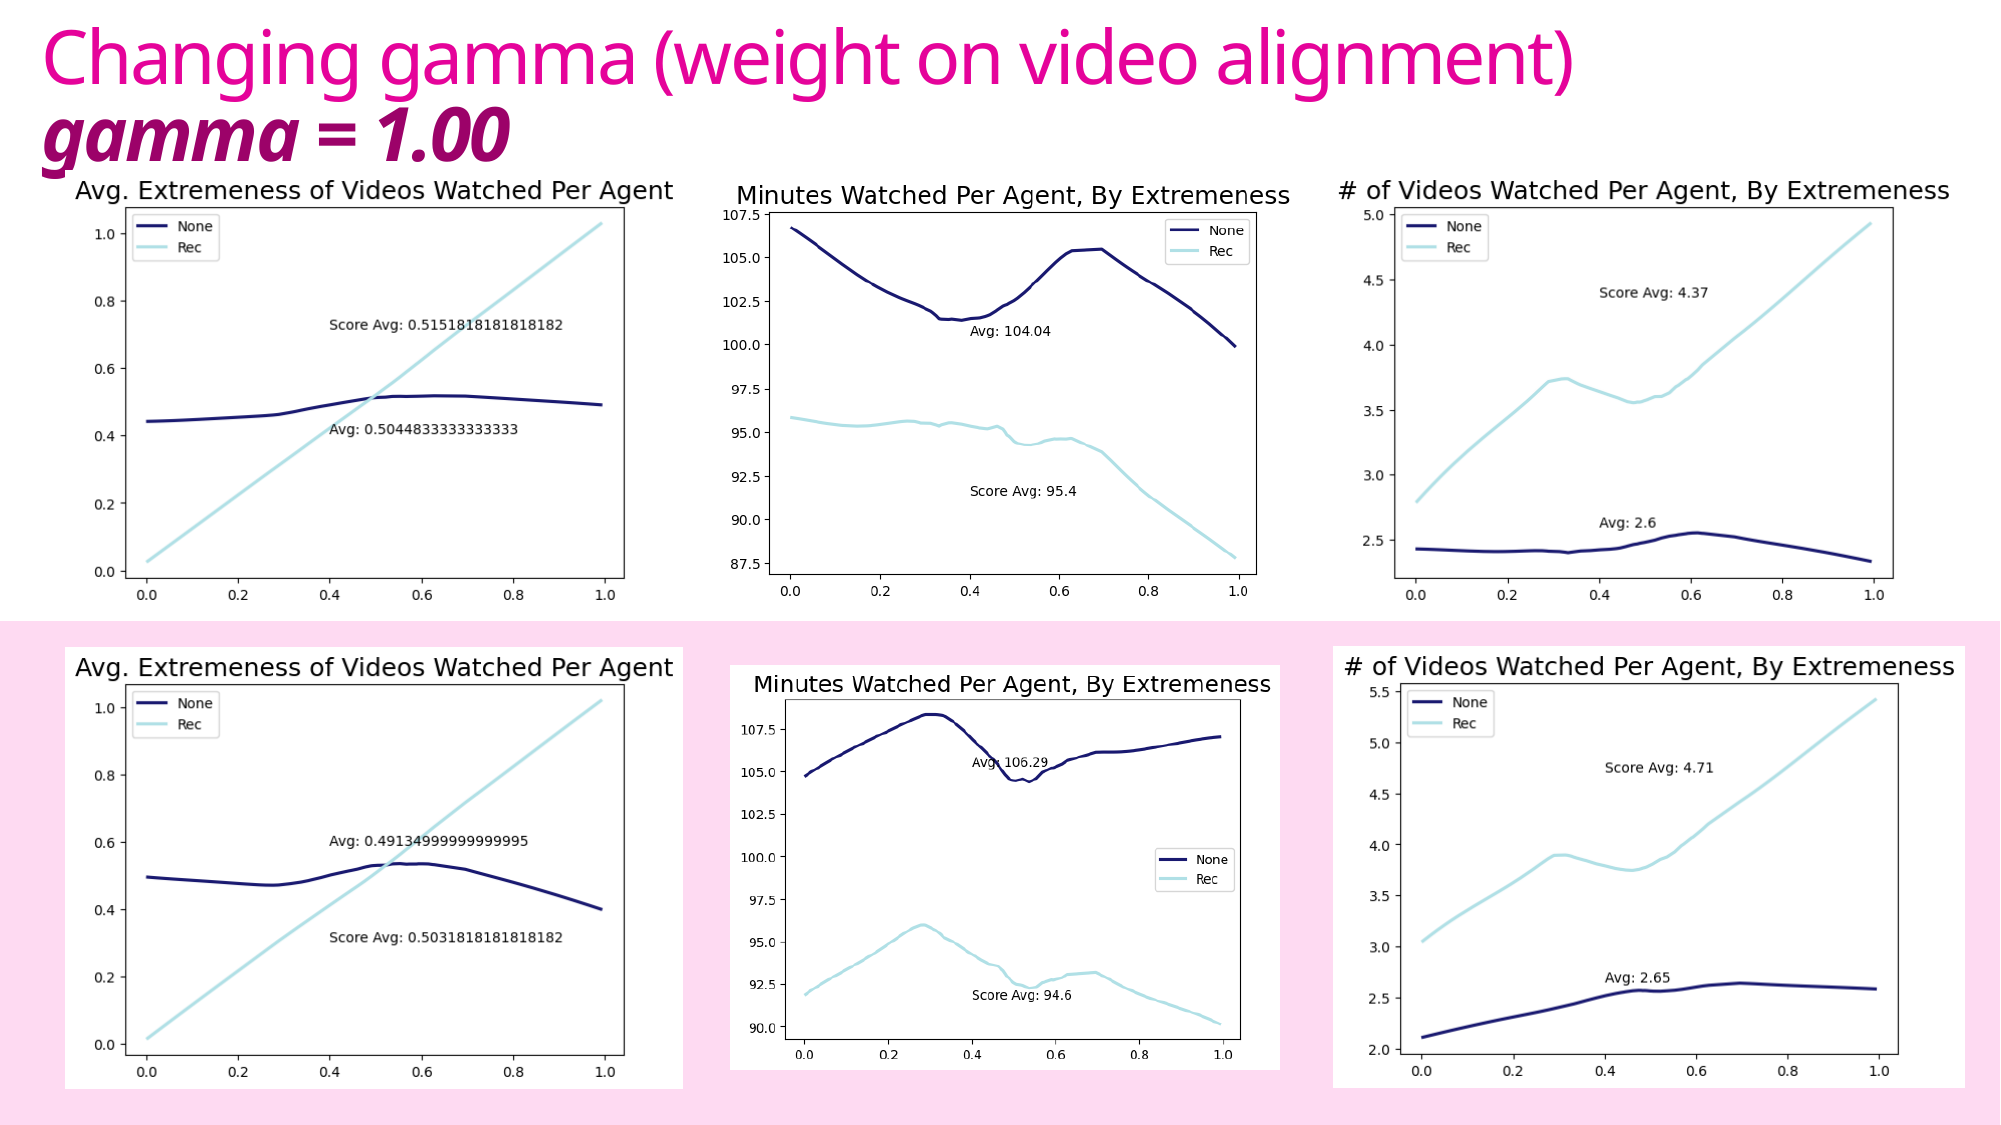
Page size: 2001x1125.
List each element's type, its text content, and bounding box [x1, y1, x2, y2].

picture [1333, 646, 1966, 1089]
picture [1327, 170, 1960, 613]
picture [729, 665, 1281, 1070]
picture [65, 170, 683, 612]
text_box [0, 620, 2000, 1125]
picture [65, 647, 683, 1089]
title Changing gamma (weight on video alignment) gamma = 1.00 [26, 29, 1934, 171]
picture [710, 175, 1299, 608]
